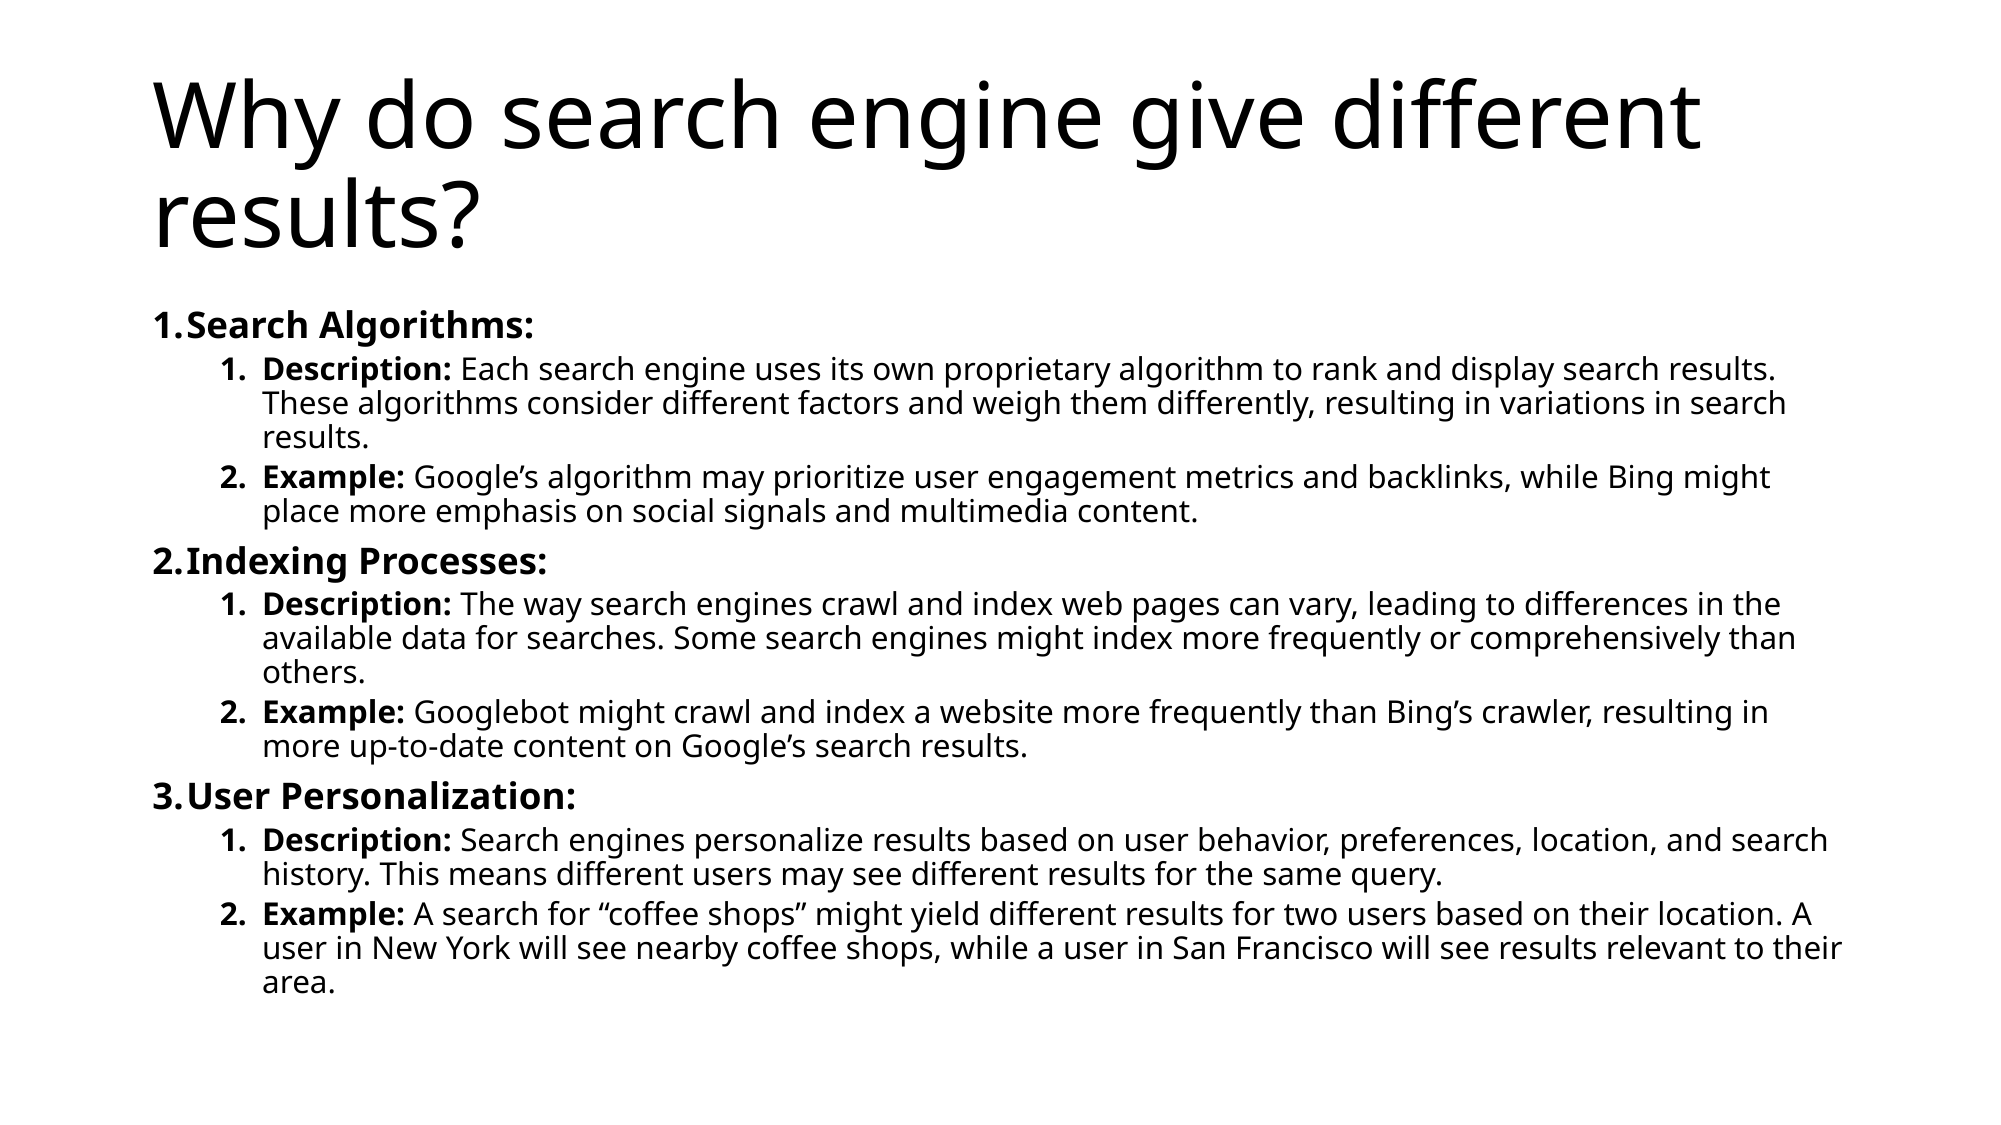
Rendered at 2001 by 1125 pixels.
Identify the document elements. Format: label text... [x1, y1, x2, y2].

list Search Algorithms: Description: Each search engine uses its own proprietary algorithm to rank and display search results. These algorithms consider different factors and weigh them differently, resulting in variations in search results. Example: Google’s algorithm may prioritize user engagement metrics and backlinks, while Bing might place more emphasis on social signals and multimedia content. Indexing Processes: Description: The way search engines crawl and index web pages can vary, leading to differences in the available data for searches. Some search engines might index more frequently or comprehensively than others. Example: Googlebot might crawl and index a website more frequently than Bing’s crawler, resulting in more up-to-date content on Google’s search results. User Personalization: Description: Search engines personalize results based on user behavior, preferences, location, and search history. This means different users may see different results for the same query. Example: A search for “coffee shops” might yield different results for two users based on their location. A user in New York will see nearby coffee shops, while a user in San Francisco will see results relevant to their area. [137, 299, 1863, 1014]
title Why do search engine give different results? [137, 59, 1863, 278]
